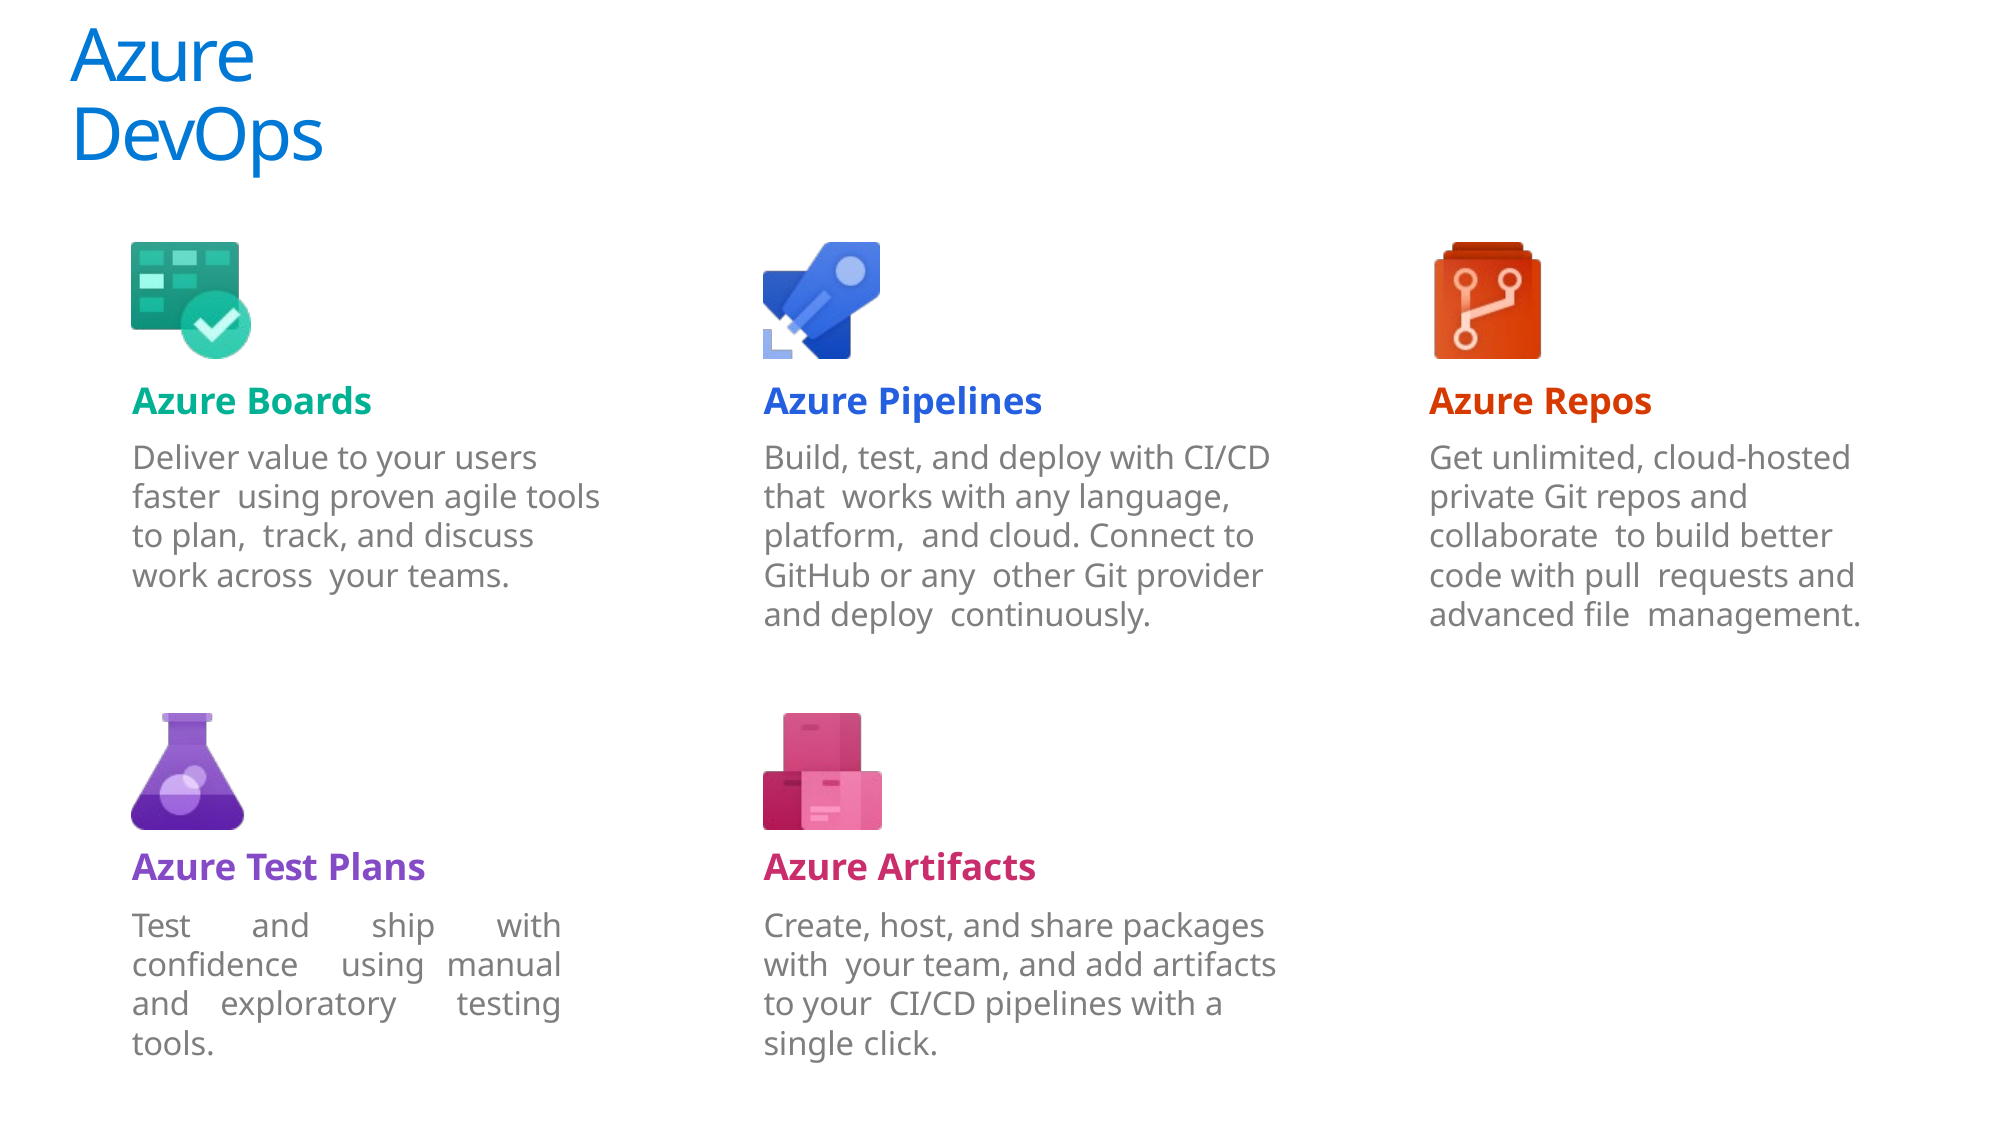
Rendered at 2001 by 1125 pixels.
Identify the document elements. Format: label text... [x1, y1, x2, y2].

picture [763, 713, 882, 830]
text_box Azure Artifacts Create, host, and share packages with your team, and add artifacts to your CI/CD pipelines with a single click. [761, 822, 1305, 1062]
picture [131, 242, 251, 359]
picture [1429, 242, 1547, 359]
text_box Azure Boards Deliver value to your users faster using proven agile tools to plan, track, and discuss work across your teams. [129, 357, 603, 594]
title Azure DevOps [68, 1, 511, 192]
picture [763, 242, 880, 359]
text_box Azure Test Plans Test and ship with confidence using manual and exploratory testing tools. [129, 822, 563, 1062]
picture [131, 713, 247, 830]
text_box Azure Repos Get unlimited, cloud-hosted private Git repos and collaborate to build better code with pull requests and advanced file management. [1427, 357, 1901, 633]
text_box Azure Pipelines Build, test, and deploy with CI/CD that works with any language, platform, and cloud. Connect to GitHub or any other Git provider and deploy continuously. [761, 357, 1314, 633]
